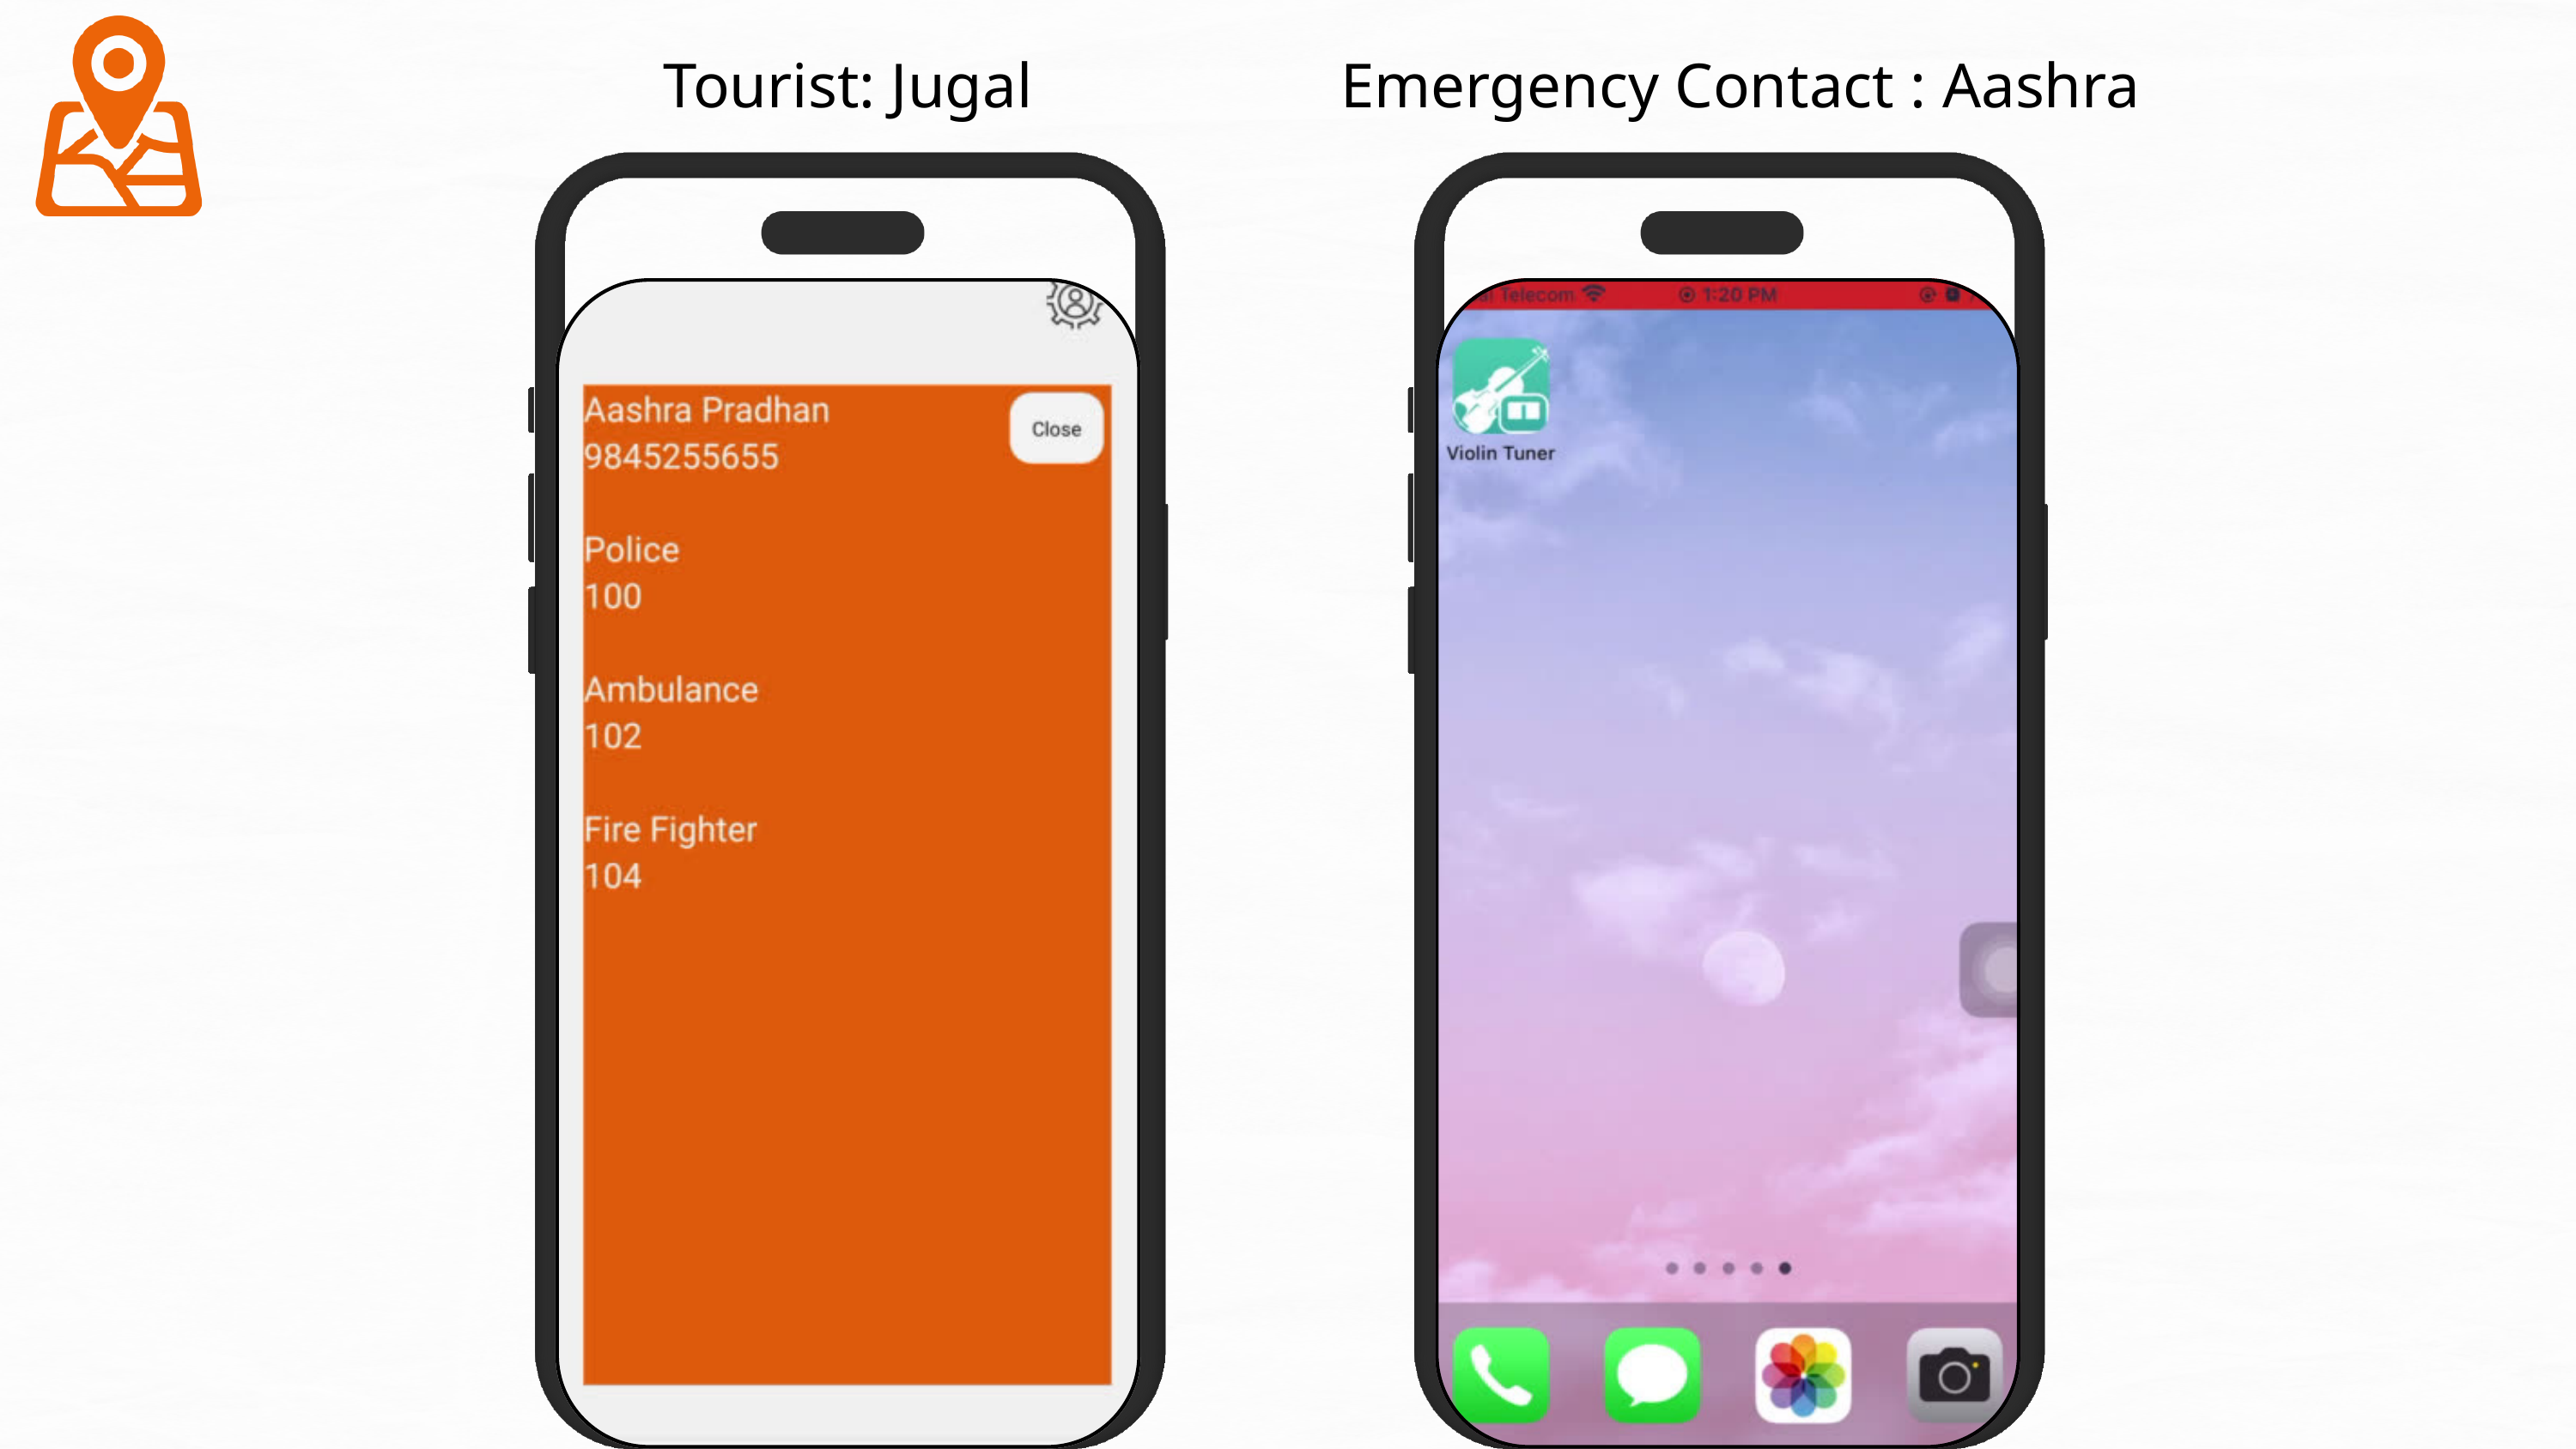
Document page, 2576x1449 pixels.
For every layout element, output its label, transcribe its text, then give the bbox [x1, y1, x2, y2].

text_box Emergency Contact : Aashra [1327, 33, 2154, 120]
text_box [527, 149, 2048, 1449]
text_box Tourist: Jugal [651, 33, 1046, 120]
text_box [0, 0, 2576, 1449]
text_box [34, 15, 203, 216]
